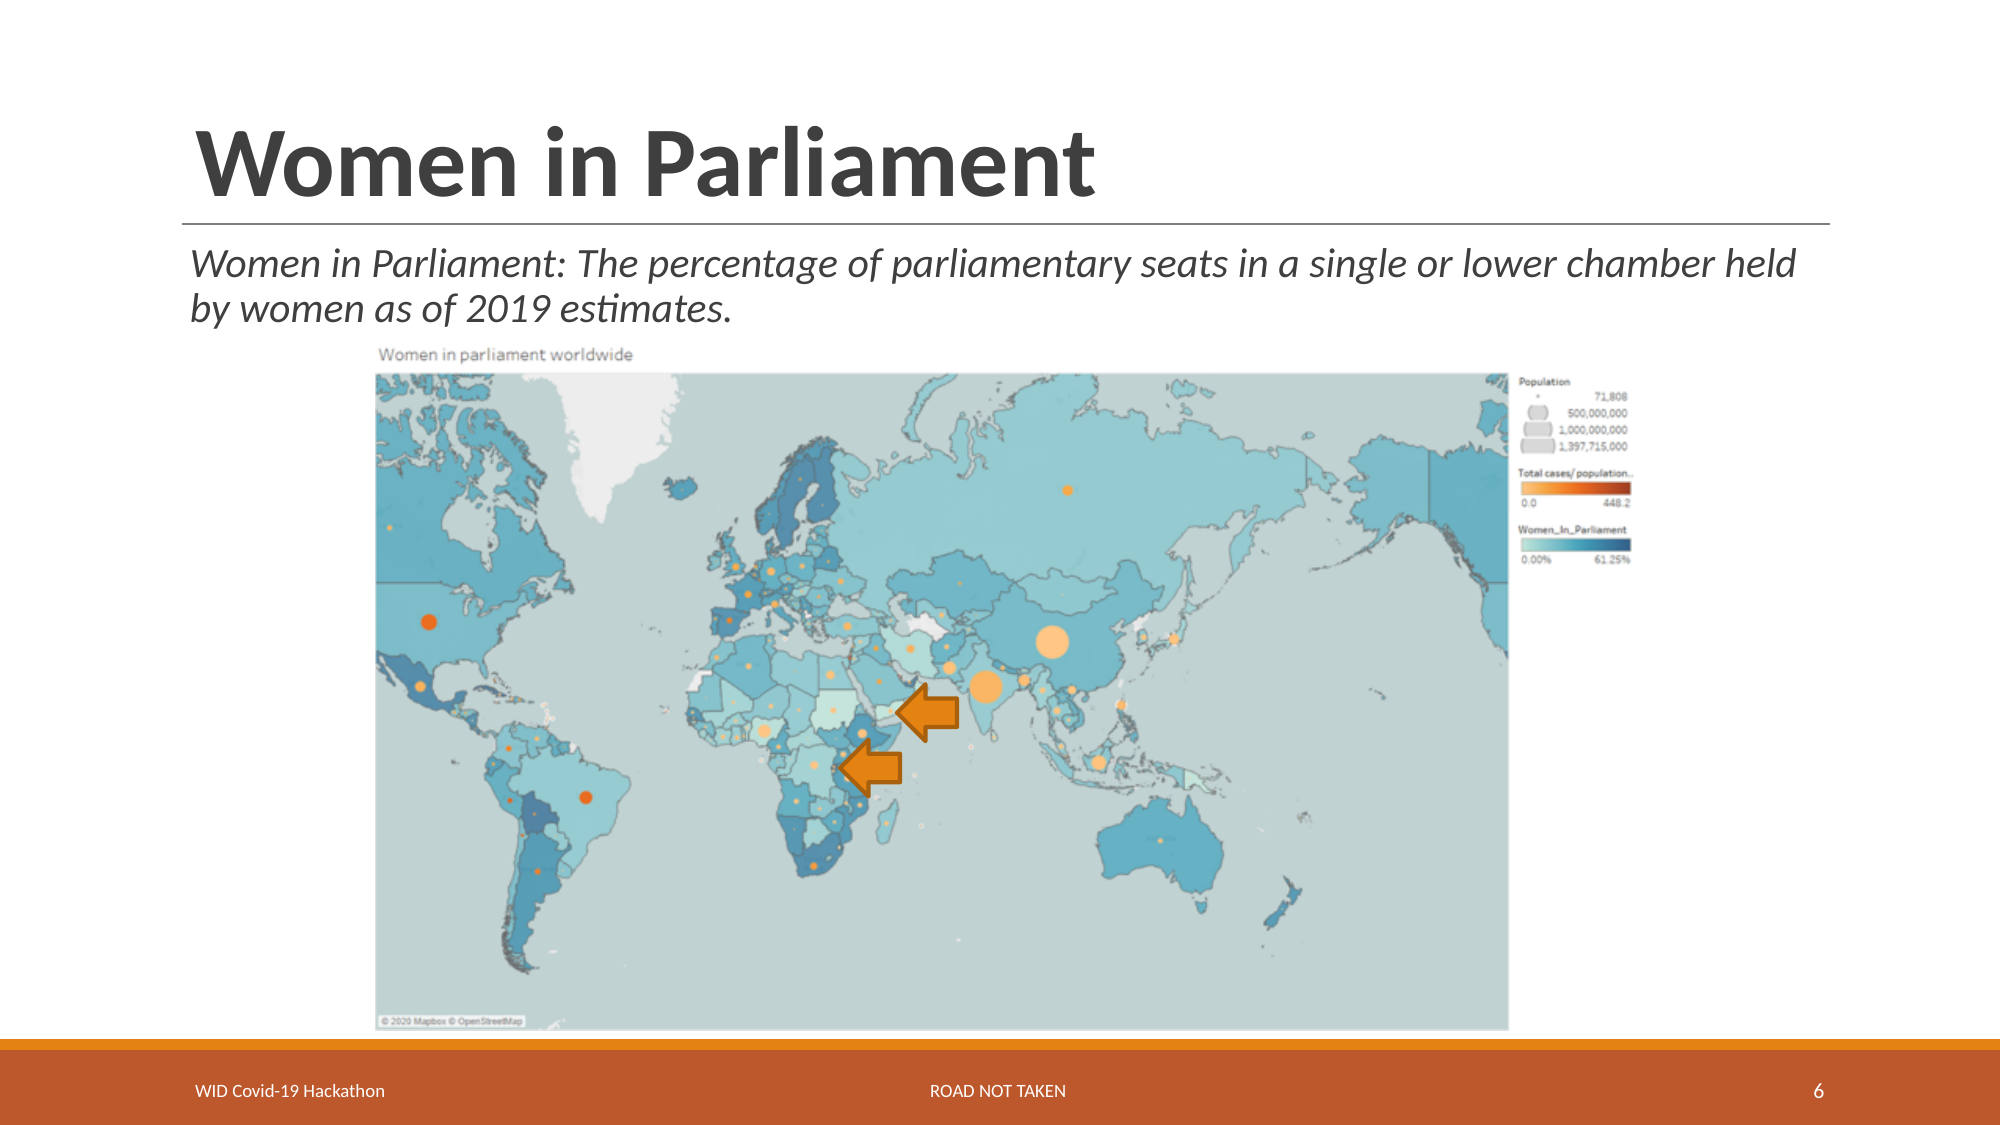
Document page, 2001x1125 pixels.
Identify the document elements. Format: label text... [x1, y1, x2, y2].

slide_number WID Covid-19 Hackathon [180, 1059, 586, 1120]
footer ROAD NOT TAKEN [604, 1059, 1396, 1120]
slide_number 6 [1624, 1059, 1840, 1120]
title Women in Parliament [180, 47, 1830, 225]
picture [374, 337, 1635, 1031]
list Women in Parliament: The percentage of parliamentary seats in a single or lower chamber held by women as of 2019 estimates. [174, 233, 1825, 962]
